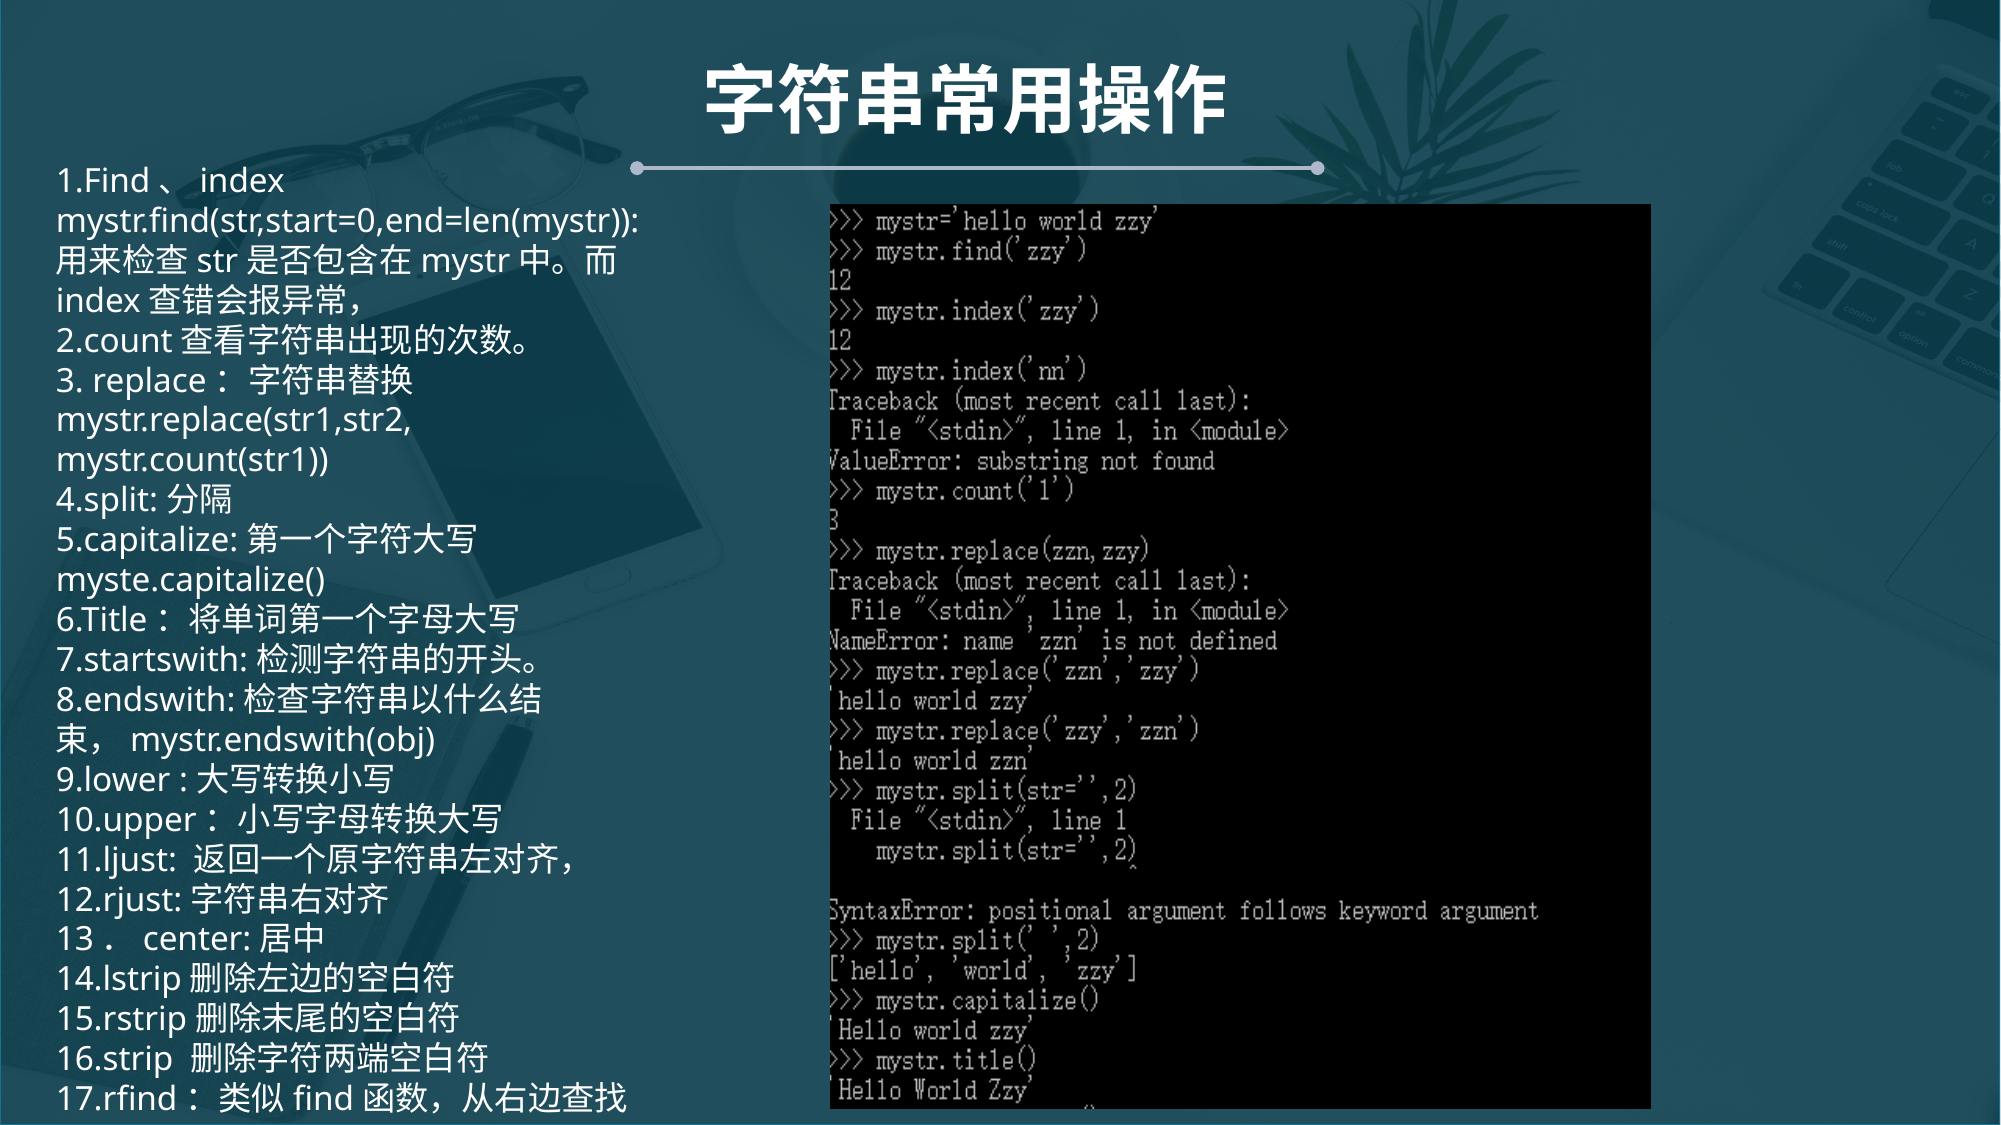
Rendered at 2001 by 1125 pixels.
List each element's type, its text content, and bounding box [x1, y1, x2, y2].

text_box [636, 39, 1318, 169]
text_box 1.Find、index mystr.find(str,start=0,end=len(mystr)):用来检查str是否包含在mystr中。而index查错会报异常， 2.count查看字符串出现的次数。 3. replace：字符串替换 mystr.replace(str1,str2, mystr.count(str1)) 4.split:分隔 5.capitalize:第一个字符大写myste.capitalize() 6.Title：将单词第一个字母大写 7.startswith:检测字符串的开头。 8.endswith:检查字符串以什么结束，mystr.endswith(obj) 9.lower :大写转换小写 10.upper：小写字母转换大写 11.ljust: 返回一个原字符串左对齐， 12.rjust:字符串右对齐 13．center:居中 14.lstrip删除左边的空白符 15.rstrip删除末尾的空白符 16.strip 删除字符两端空白符 17.rfind：类似find函数，从右边查找 [33, 182, 688, 1105]
picture [830, 204, 1651, 1109]
